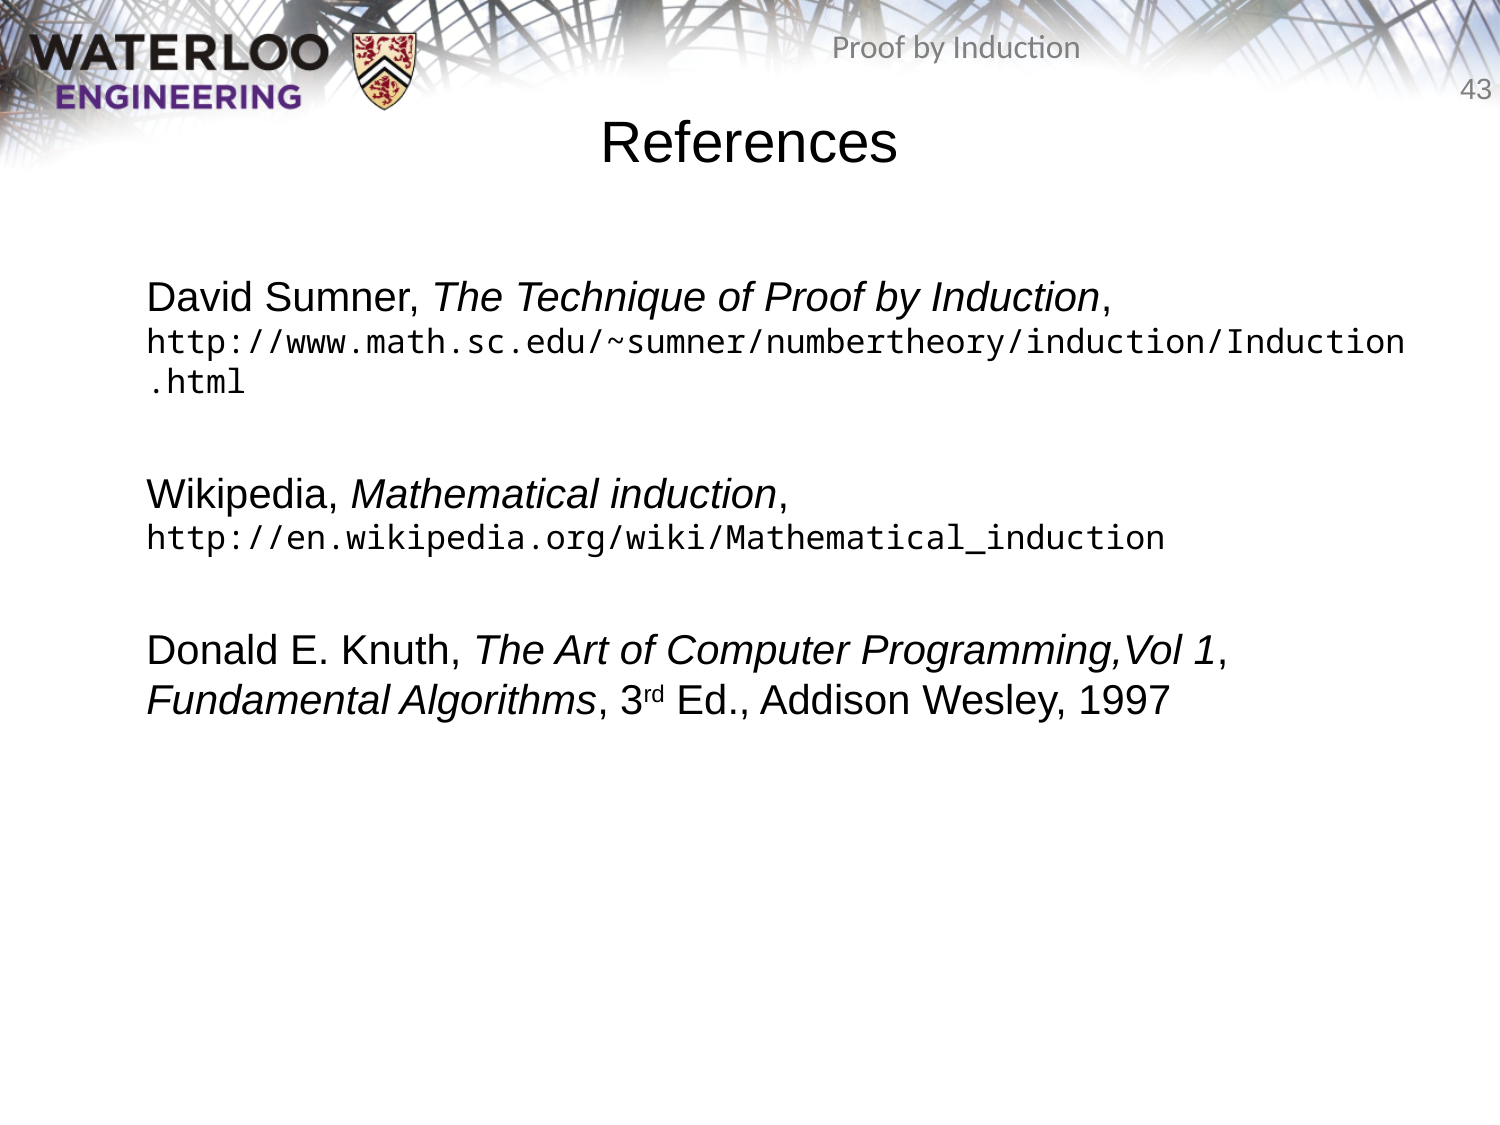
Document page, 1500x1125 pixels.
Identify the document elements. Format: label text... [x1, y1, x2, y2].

picture [0, 0, 1500, 1125]
title References [74, 44, 1426, 233]
list David Sumner, The Technique of Proof by Induction, http://www.math.sc.edu/~sumner/numbertheory/induction/Induction.html Wikipedia, Mathematical induction, http://en.wikipedia.org/wiki/Mathematical_induction Donald E. Knuth, The Art of Computer Programming,Vol 1, Fundamental Algorithms, 3rd Ed., Addison Wesley, 1997 [74, 262, 1426, 1006]
